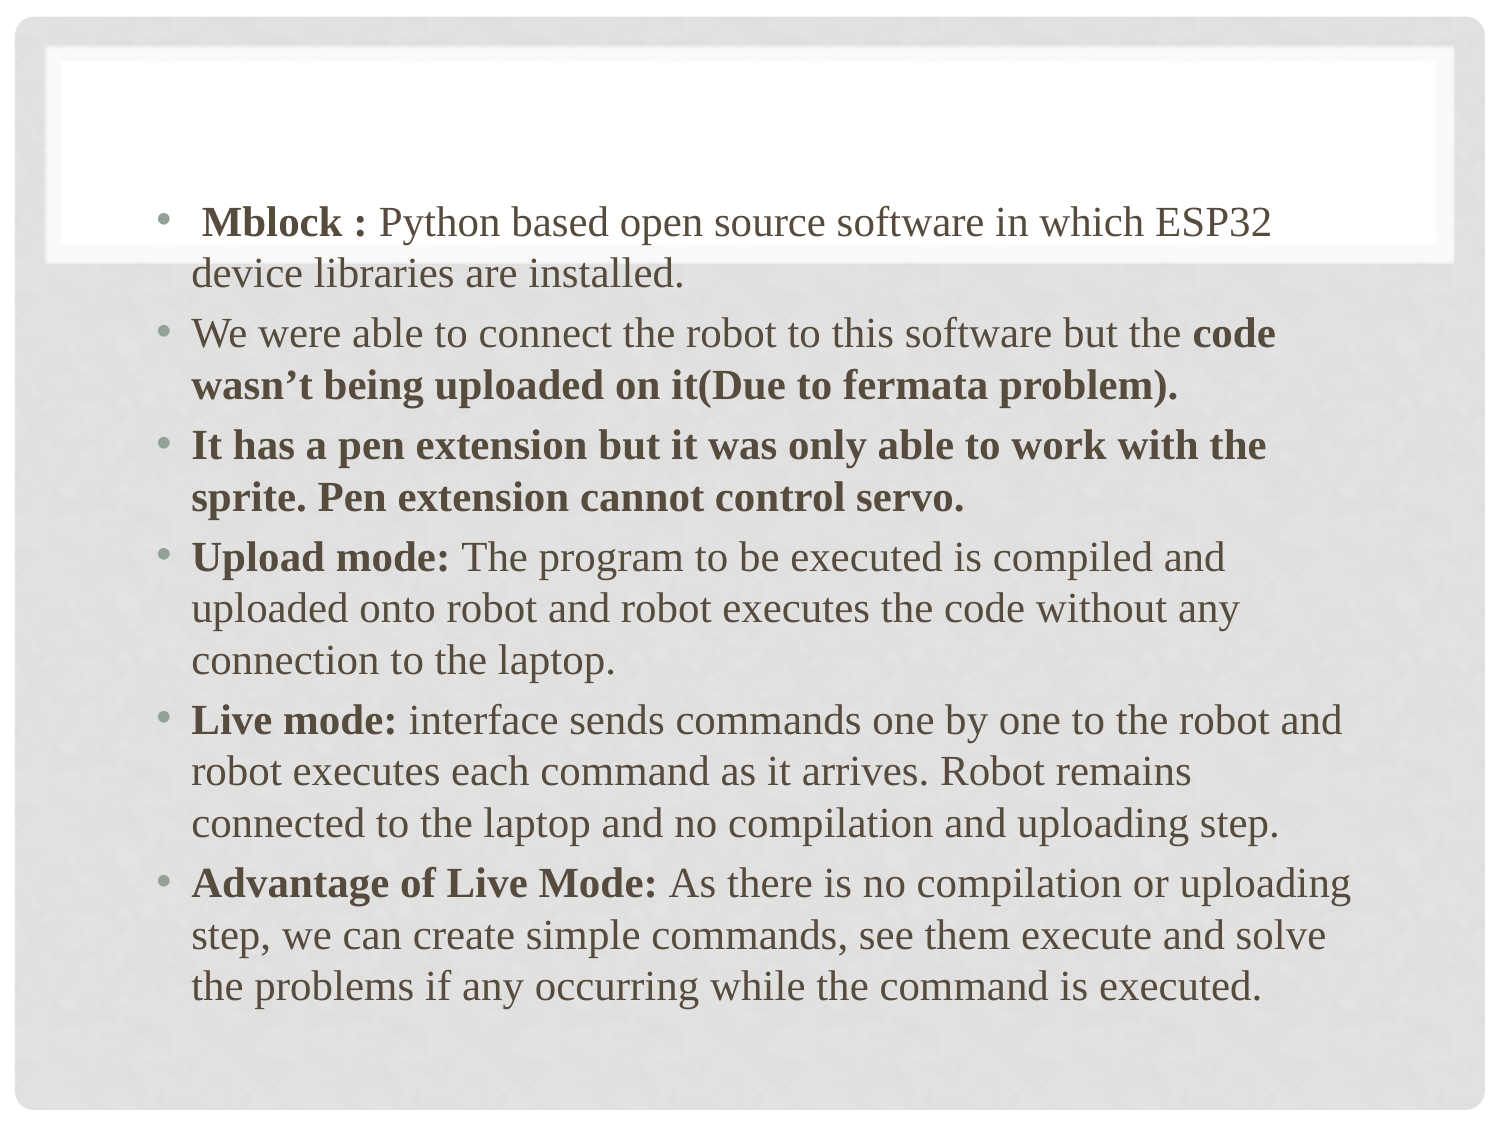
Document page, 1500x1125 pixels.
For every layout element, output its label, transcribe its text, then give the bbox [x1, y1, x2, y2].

list Mblock : Python based open source software in which ESP32 device libraries are installed. We were able to connect the robot to this software but the code wasn’t being uploaded on it(Due to fermata problem). It has a pen extension but it was only able to work with the sprite. Pen extension cannot control servo. Upload mode: The program to be executed is compiled and uploaded onto robot and robot executes the code without any connection to the laptop. Live mode: interface sends commands one by one to the robot and robot executes each command as it arrives. Robot remains connected to the laptop and no compilation and uploading step. Advantage of Live Mode: As there is no compilation or uploading step, we can create simple commands, see them execute and solve the problems if any occurring while the command is executed. [123, 125, 1388, 1035]
